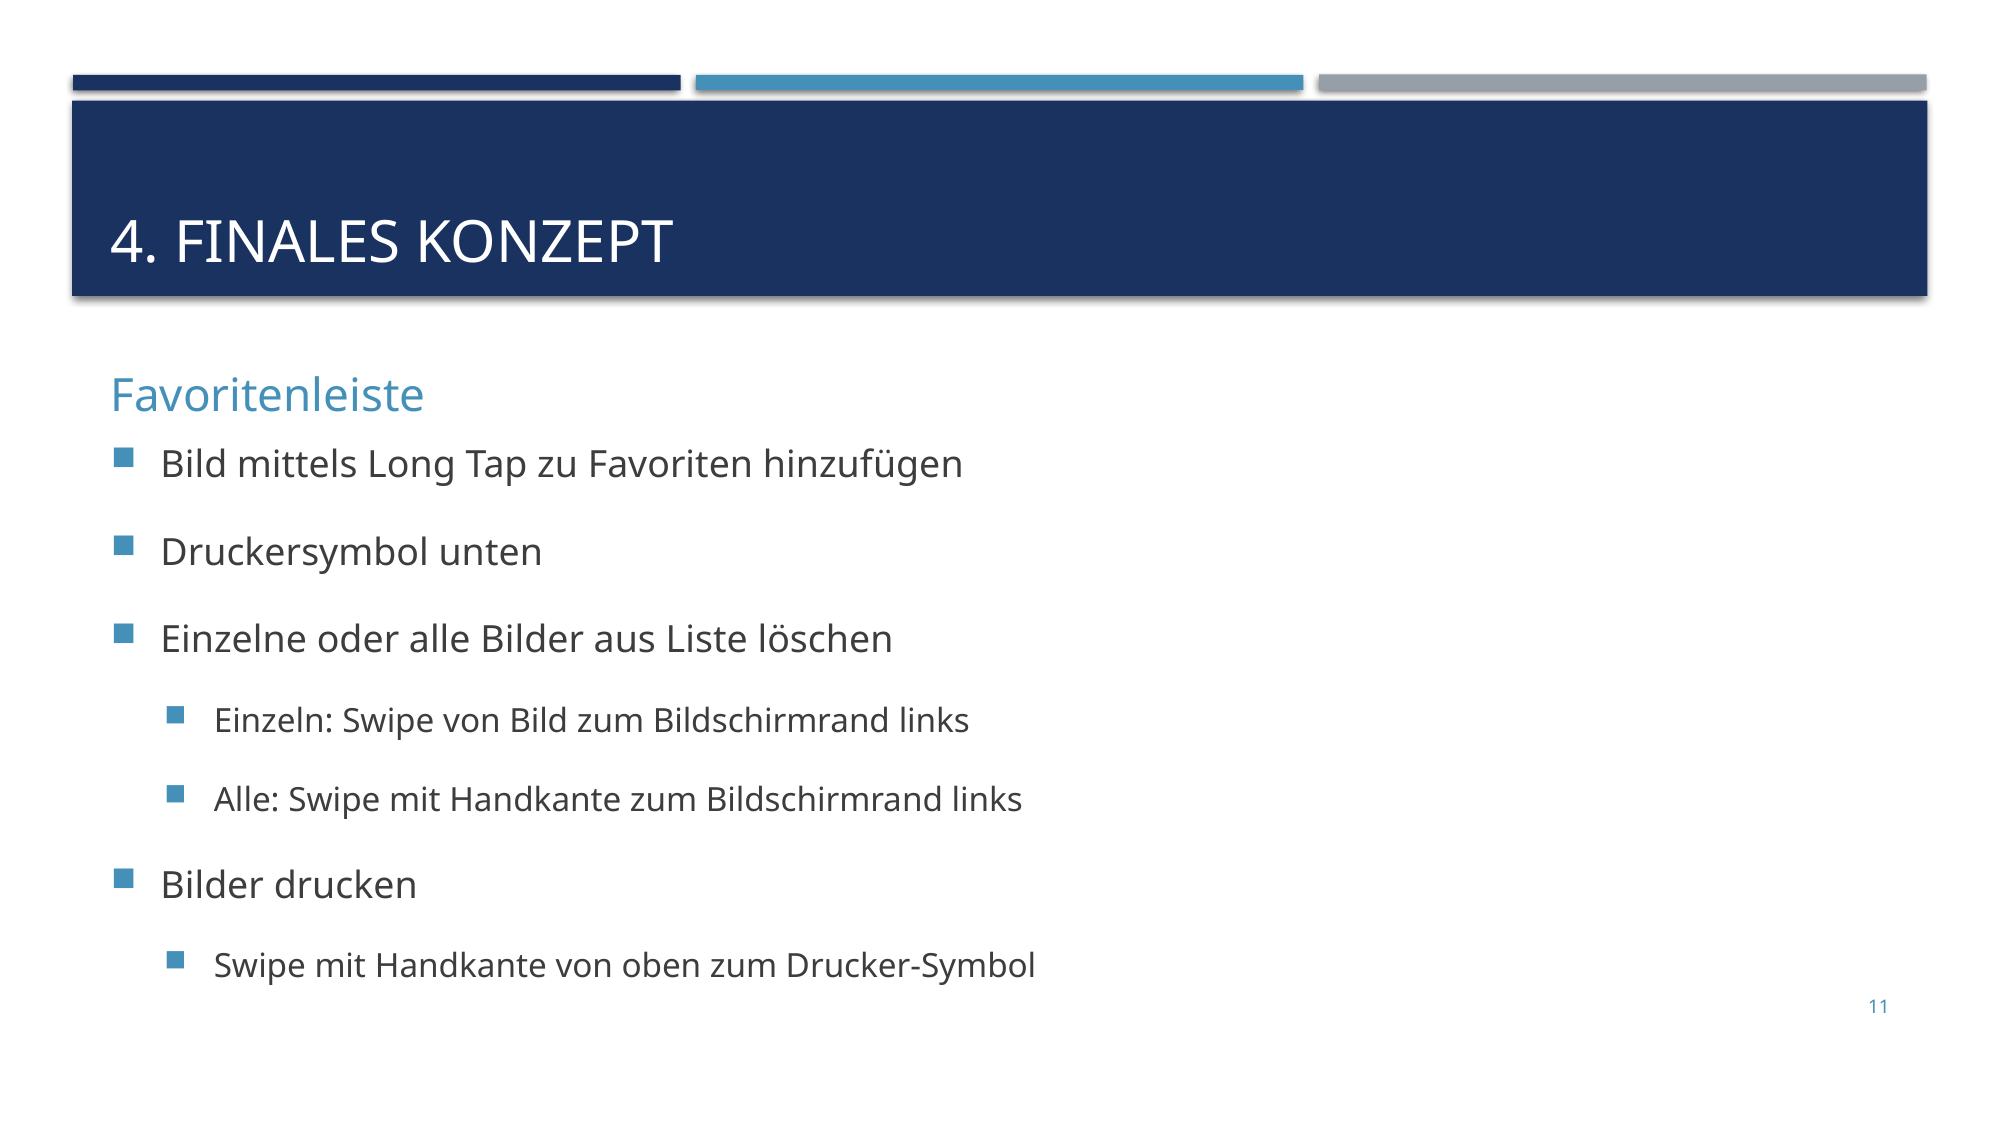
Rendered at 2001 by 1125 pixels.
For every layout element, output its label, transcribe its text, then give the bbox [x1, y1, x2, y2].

title 4. Finales Konzept [95, 115, 1905, 282]
slide_number 11 [1732, 977, 1905, 1037]
list Favoritenleiste Bild mittels Long Tap zu Favoriten hinzufügen Druckersymbol unten Einzelne oder alle Bilder aus Liste löschen Einzeln: Swipe von Bild zum Bildschirmrand links Alle: Swipe mit Handkante zum Bildschirmrand links Bilder drucken Swipe mit Handkante von oben zum Drucker-Symbol [95, 357, 1905, 1061]
